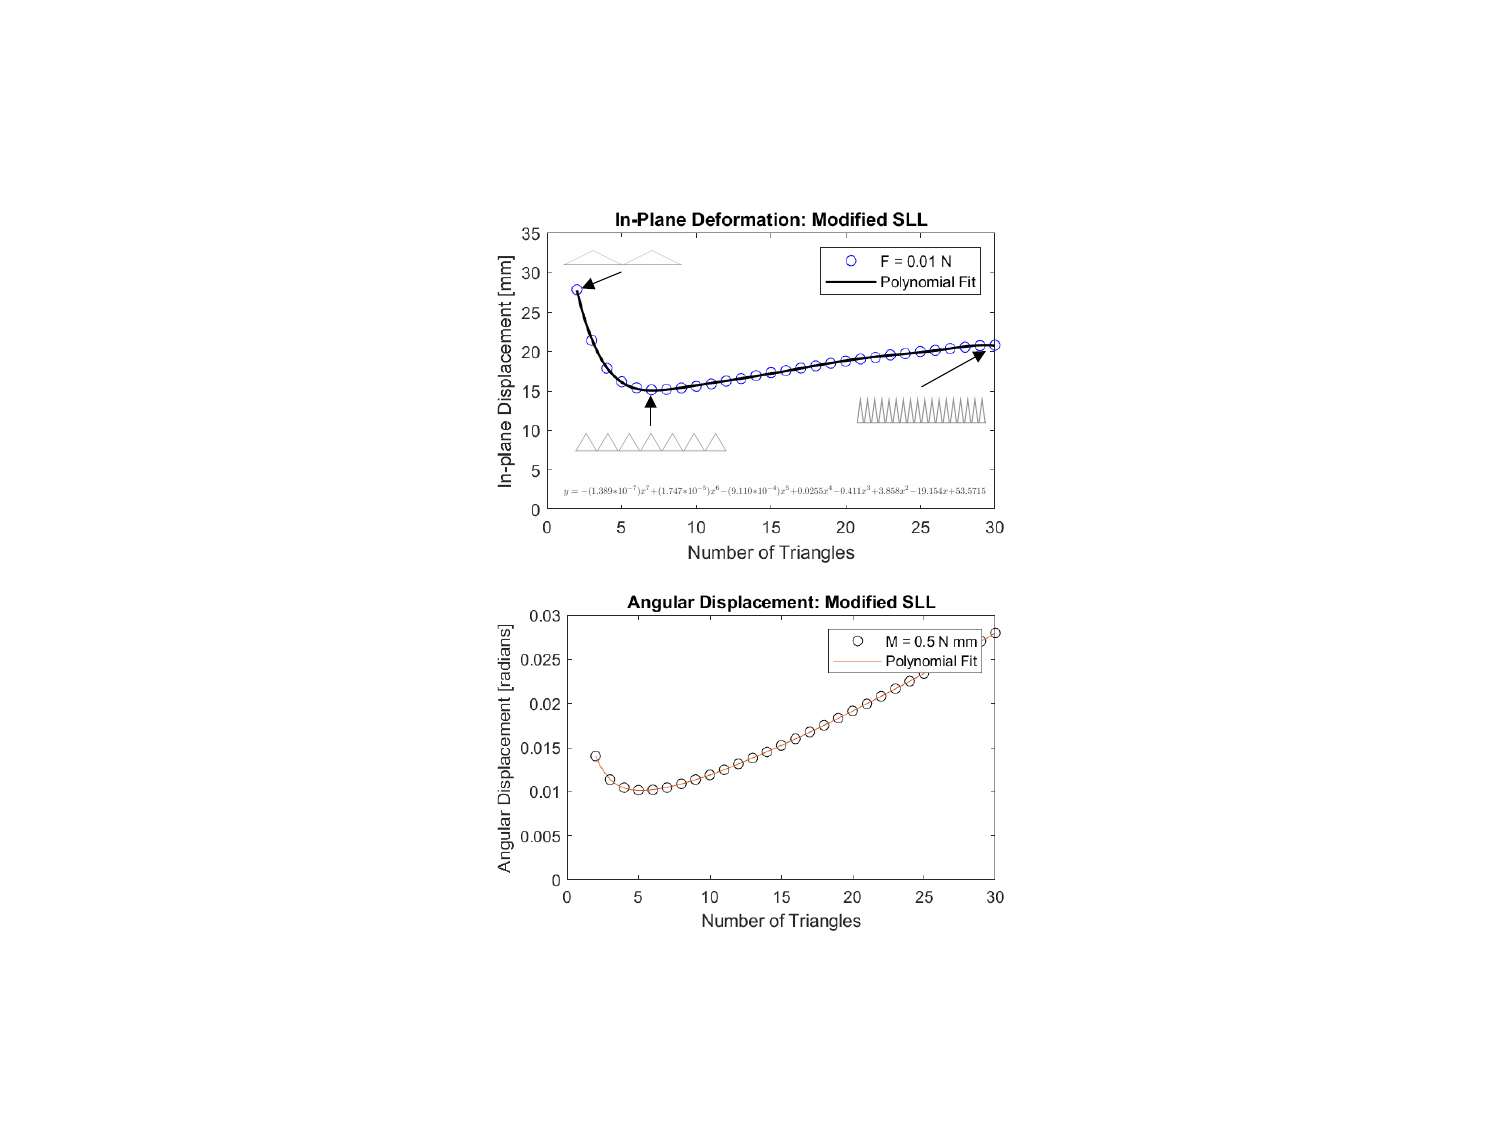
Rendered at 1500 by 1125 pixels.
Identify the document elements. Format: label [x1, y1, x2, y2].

picture [559, 477, 988, 502]
text_box [495, 210, 1005, 564]
picture [495, 593, 1005, 932]
